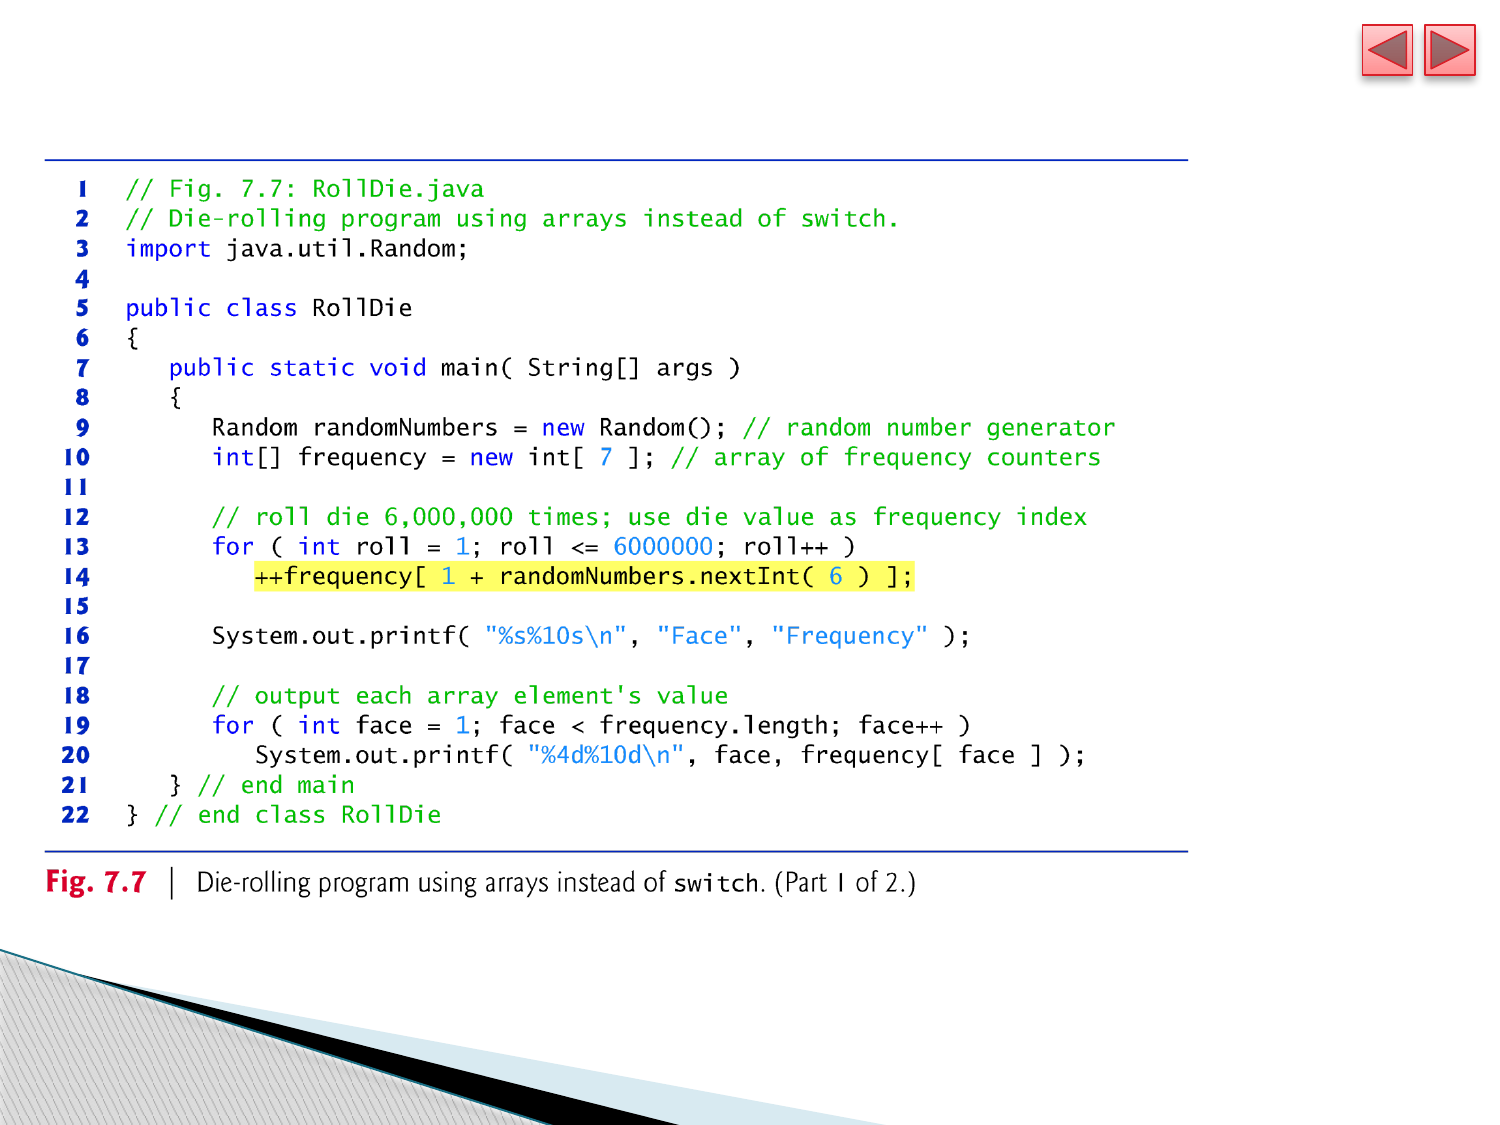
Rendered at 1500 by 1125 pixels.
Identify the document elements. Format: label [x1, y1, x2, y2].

picture [0, 106, 1500, 1018]
